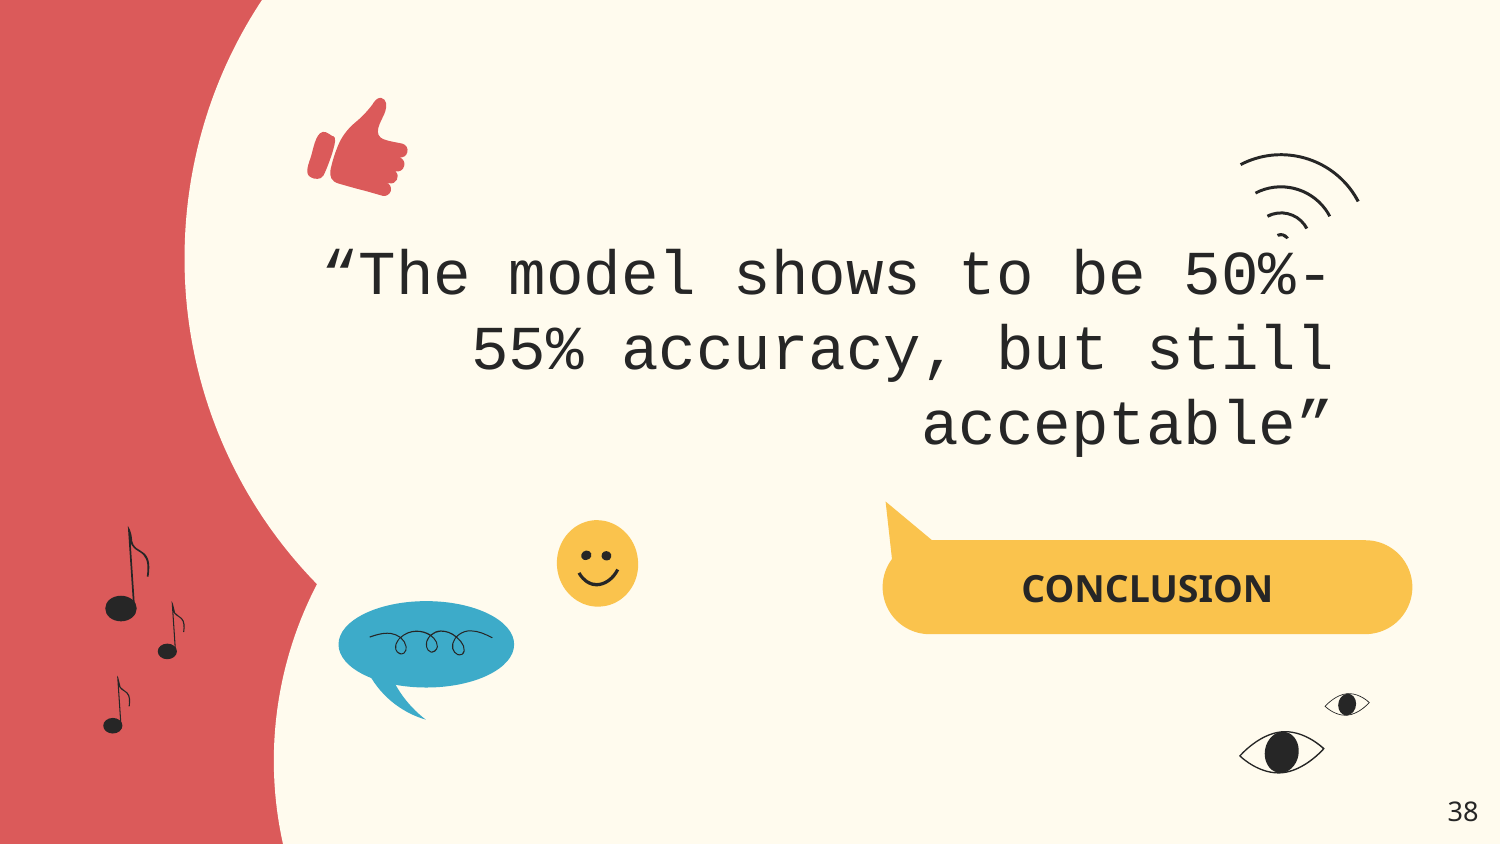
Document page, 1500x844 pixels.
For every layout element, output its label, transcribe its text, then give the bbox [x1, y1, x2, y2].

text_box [1238, 730, 1325, 774]
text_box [338, 600, 515, 734]
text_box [554, 519, 641, 607]
slide_number ‹#› [1403, 779, 1494, 844]
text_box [882, 492, 1413, 635]
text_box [312, 93, 410, 190]
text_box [1324, 692, 1370, 716]
subtitle “The model shows to be 50%-55% accuracy, but still acceptable” [251, 223, 1349, 466]
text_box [1244, 141, 1346, 230]
